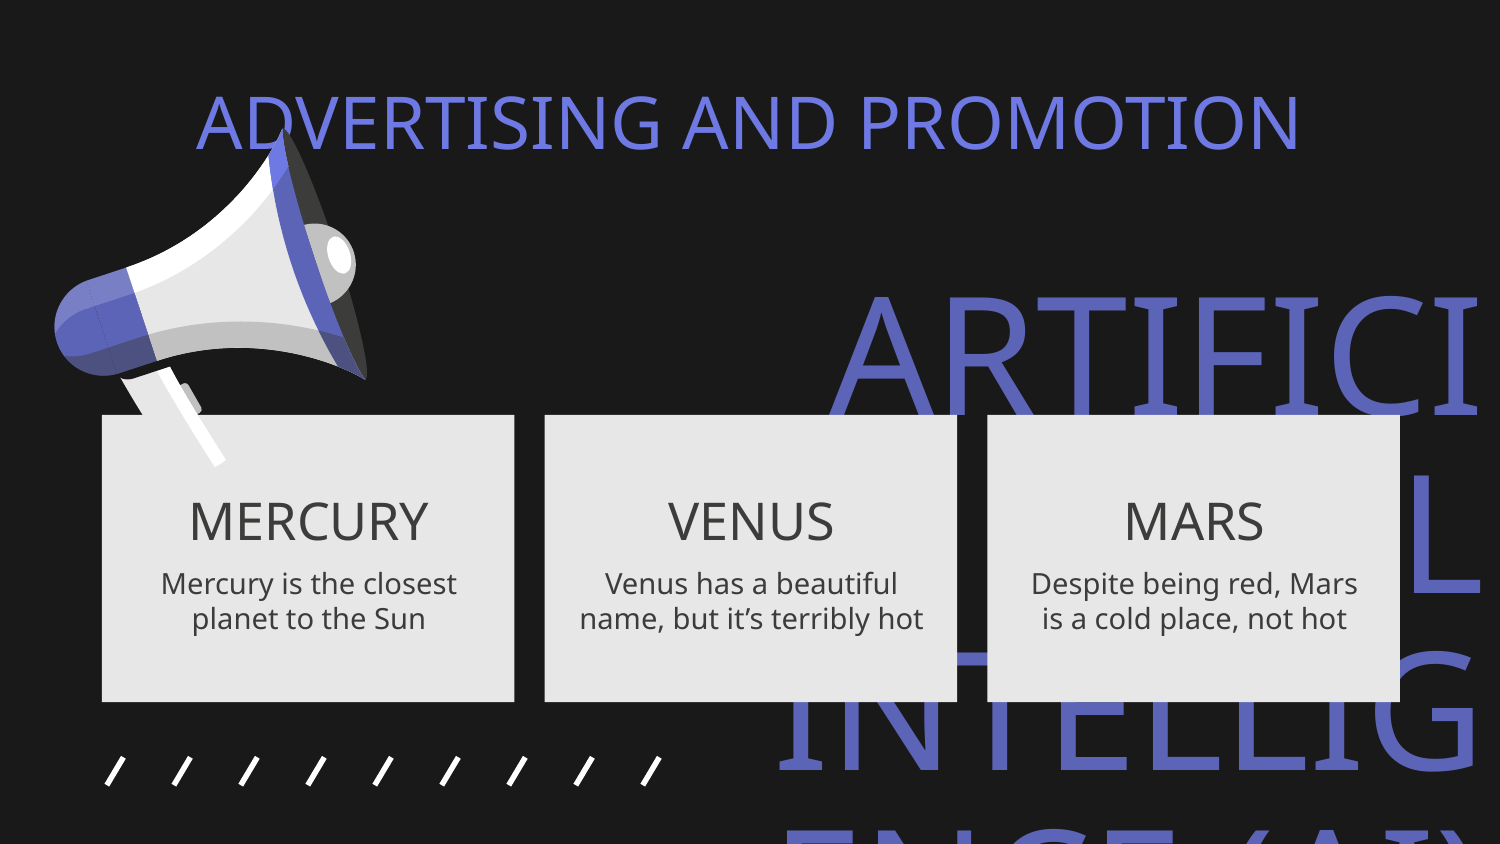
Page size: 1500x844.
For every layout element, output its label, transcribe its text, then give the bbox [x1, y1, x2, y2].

title ADVERTISING AND PROMOTION [118, 72, 1382, 167]
title VENUS [562, 476, 941, 560]
title MERCURY [120, 476, 499, 560]
title MARS [1005, 476, 1384, 560]
text_box [987, 414, 1400, 703]
text_box [544, 414, 958, 703]
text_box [48, 128, 373, 473]
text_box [104, 755, 662, 787]
subtitle Mercury is the closest planet to the Sun [120, 560, 499, 640]
subtitle Venus has a beautiful name, but it’s terribly hot [562, 560, 941, 640]
text_box [101, 414, 515, 703]
subtitle Despite being red, Mars is a cold place, not hot [1005, 560, 1384, 640]
